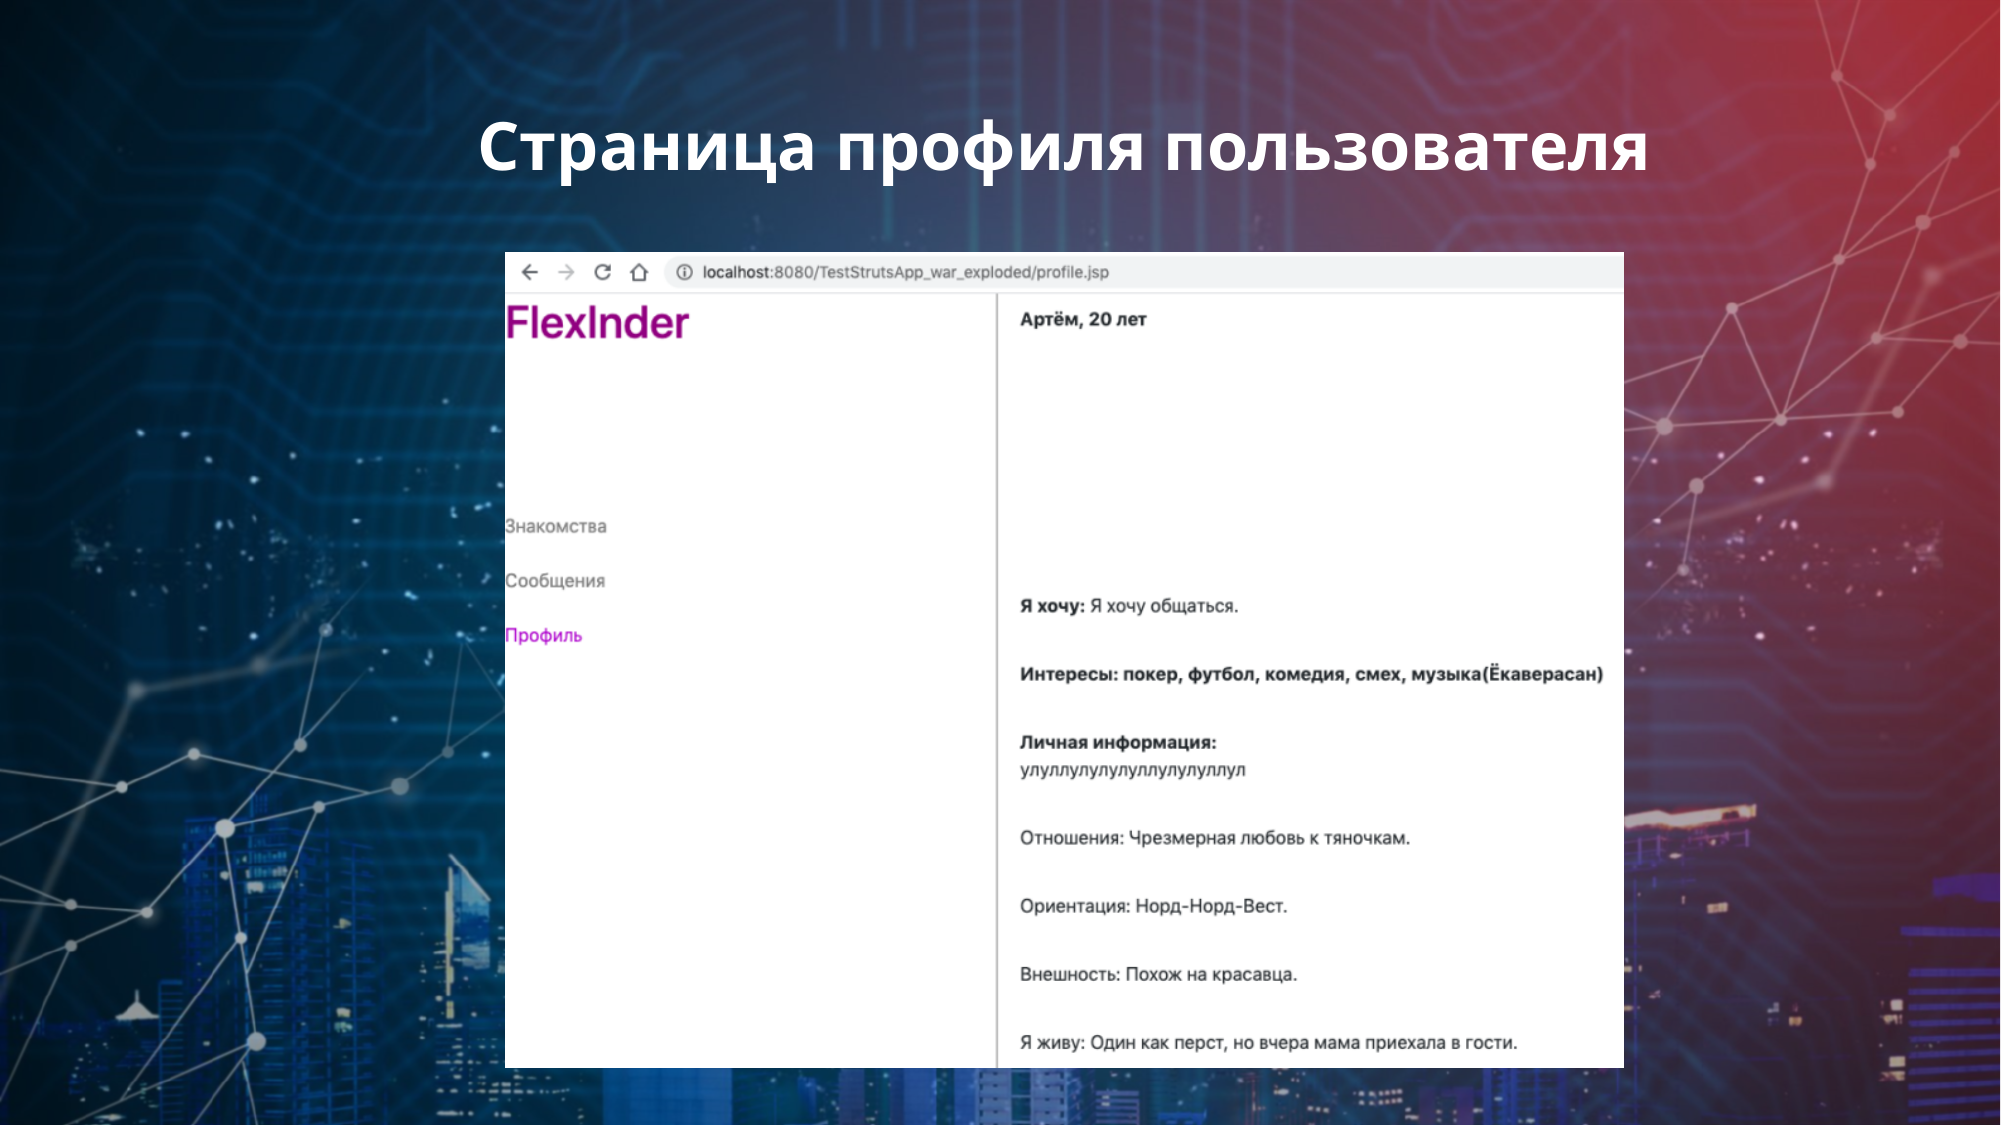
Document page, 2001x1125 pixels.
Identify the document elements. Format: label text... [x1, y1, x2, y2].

picture [0, 0, 2001, 1125]
title Страница профиля пользователя [215, 34, 1914, 253]
